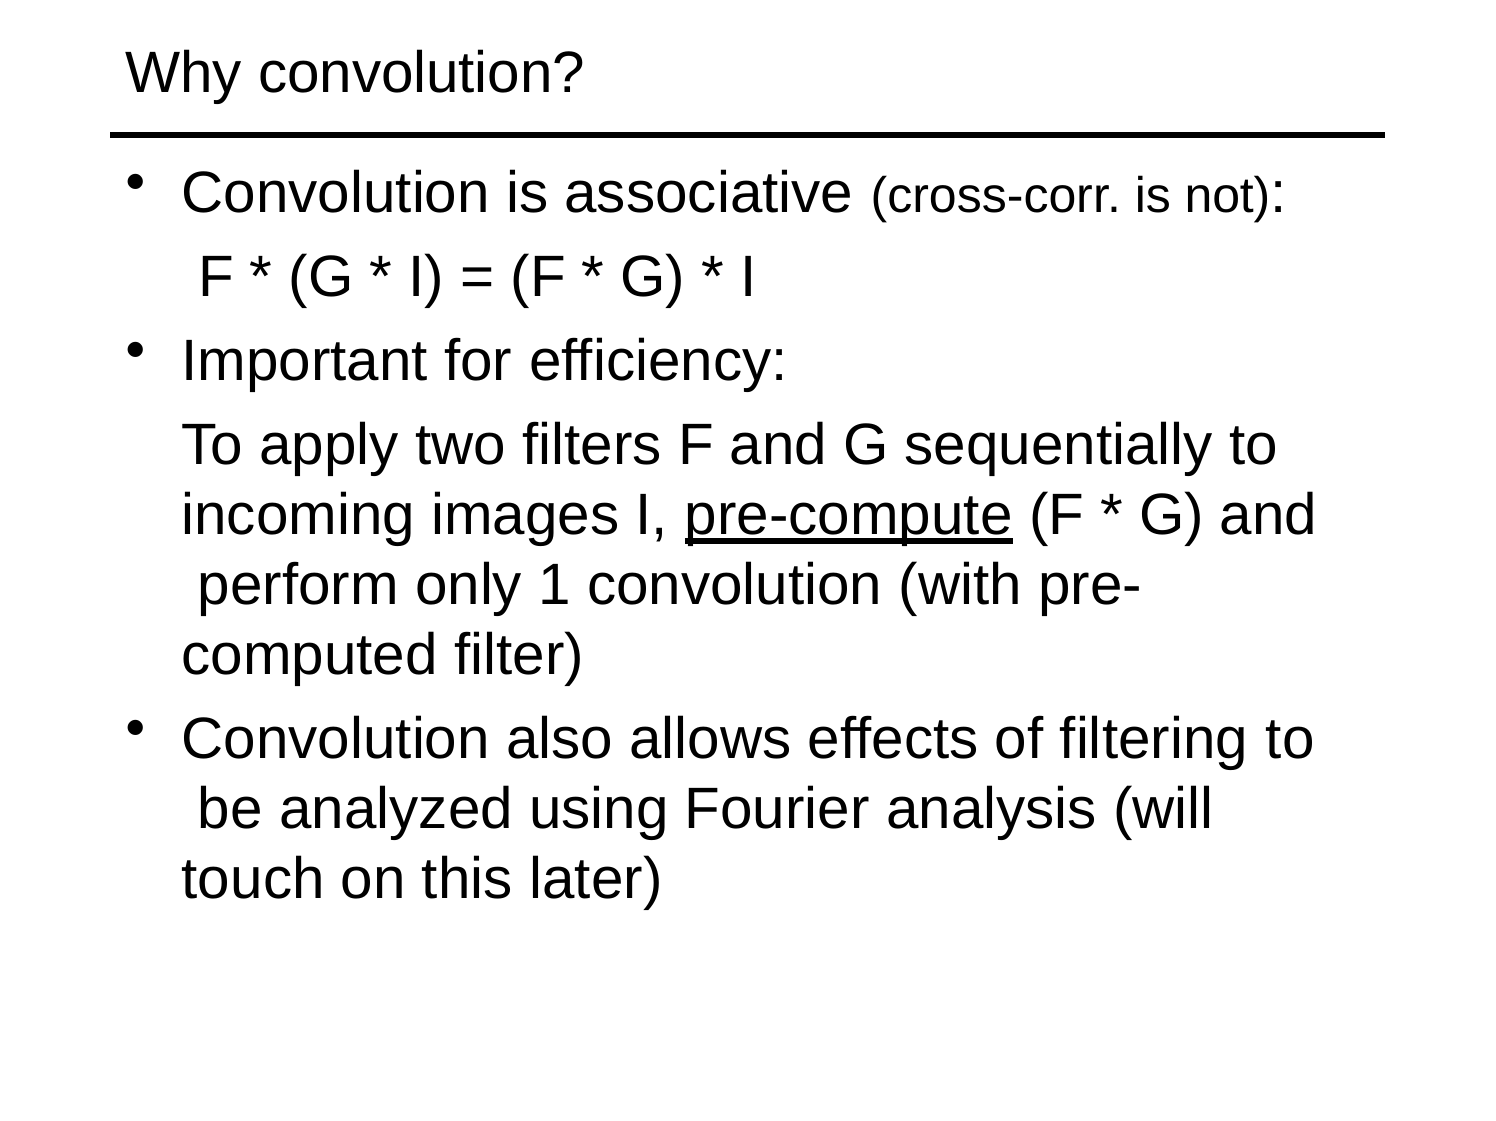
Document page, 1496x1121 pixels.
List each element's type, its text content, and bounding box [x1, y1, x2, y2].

title Why convolution? [123, 32, 687, 137]
text_box Convolution is associative (cross-corr. is not): F * (G * I) = (F * G) * I Important for efficiency: To apply two filters F and G sequentially to incoming images I, pre-compute (F * G) and perform only 1 convolution (with pre- computed filter) Convolution also allows effects of filtering to be analyzed using Fourier analysis (will touch on this later) [123, 137, 1321, 910]
